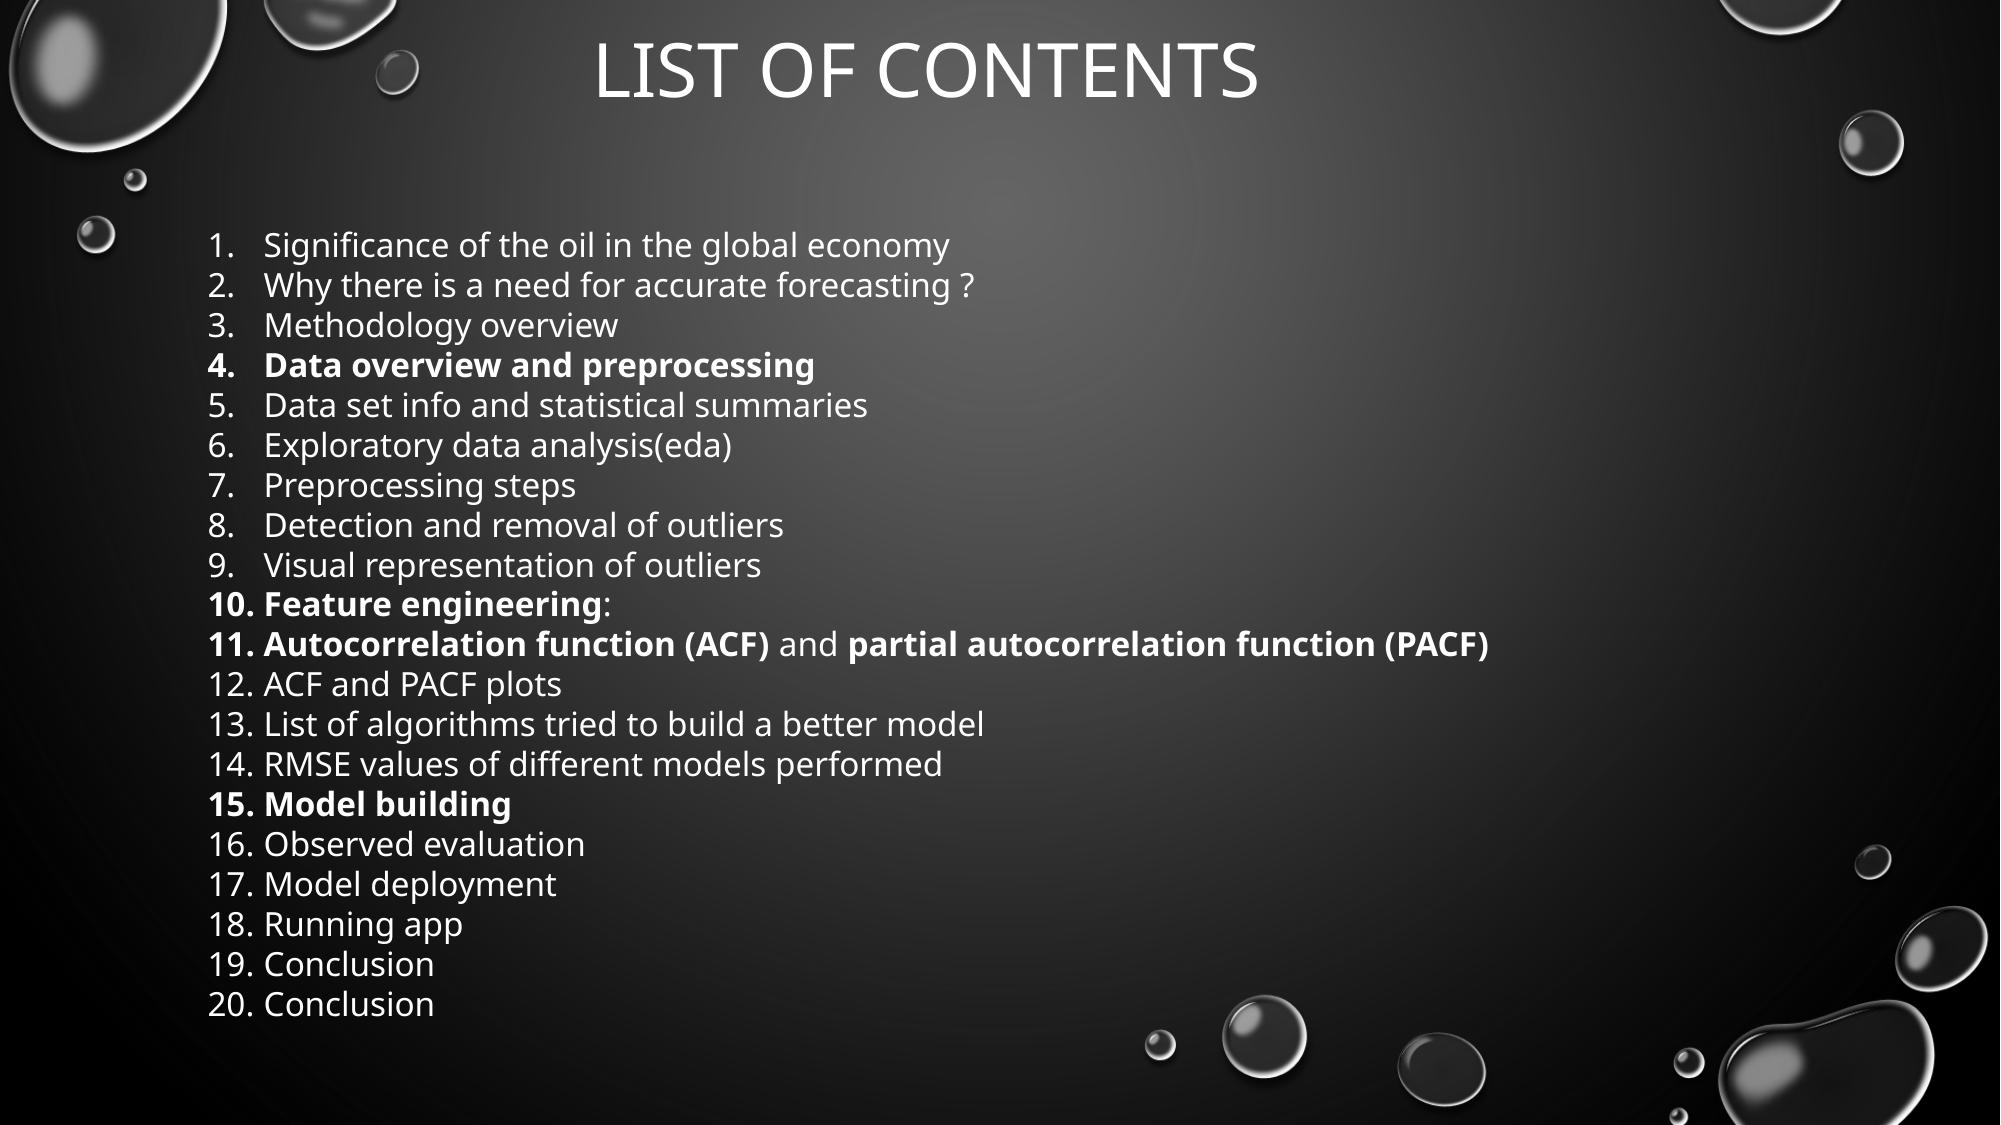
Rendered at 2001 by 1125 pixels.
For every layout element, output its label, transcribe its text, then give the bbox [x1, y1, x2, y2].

title List of contents [76, 20, 1777, 125]
picture [0, 0, 2000, 1125]
text_box Significance of the oil in the global economy Why there is a need for accurate forecasting ? Methodology overview Data overview and preprocessing Data set info and statistical summaries Exploratory data analysis(eda) Preprocessing steps Detection and removal of outliers Visual representation of outliers Feature engineering: Autocorrelation function (ACF) and partial autocorrelation function (PACF) ACF and PACF plots List of algorithms tried to build a better model RMSE values of different models performed Model building Observed evaluation Model deployment Running app Conclusion Conclusion [192, 177, 1661, 1071]
